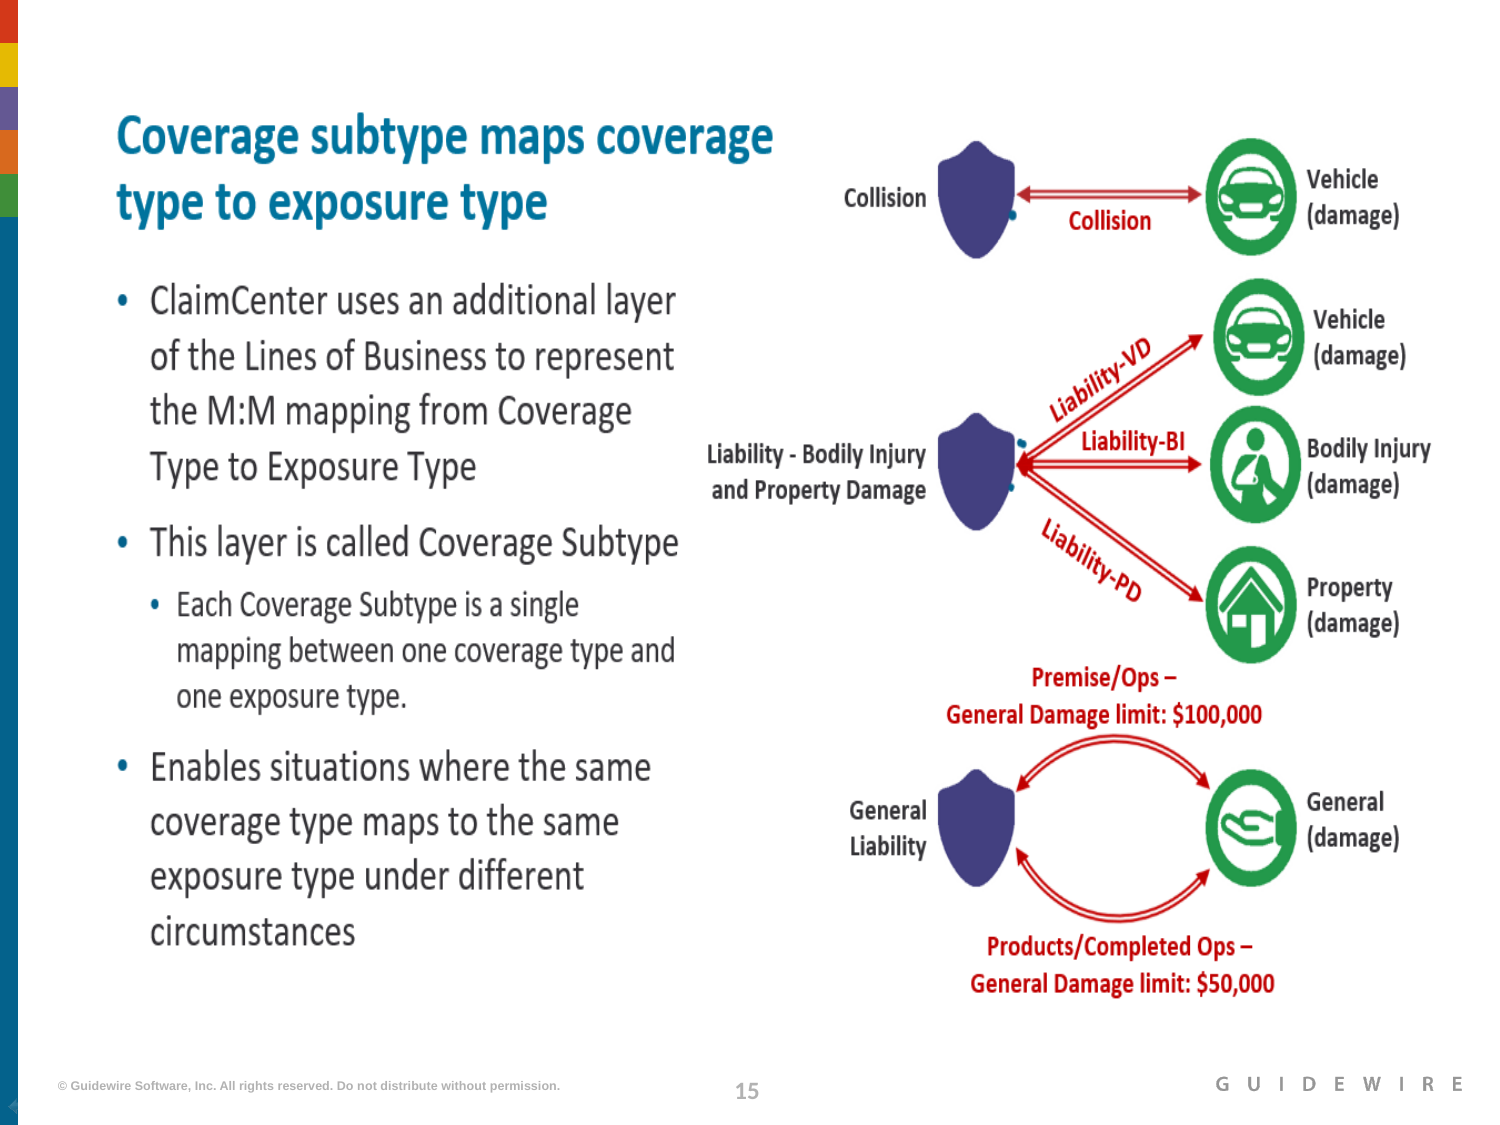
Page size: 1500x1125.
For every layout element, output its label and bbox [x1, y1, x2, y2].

picture [0, 0, 18, 216]
picture [1215, 1073, 1480, 1096]
list [53, 54, 1450, 1011]
picture [10, 1101, 18, 1111]
